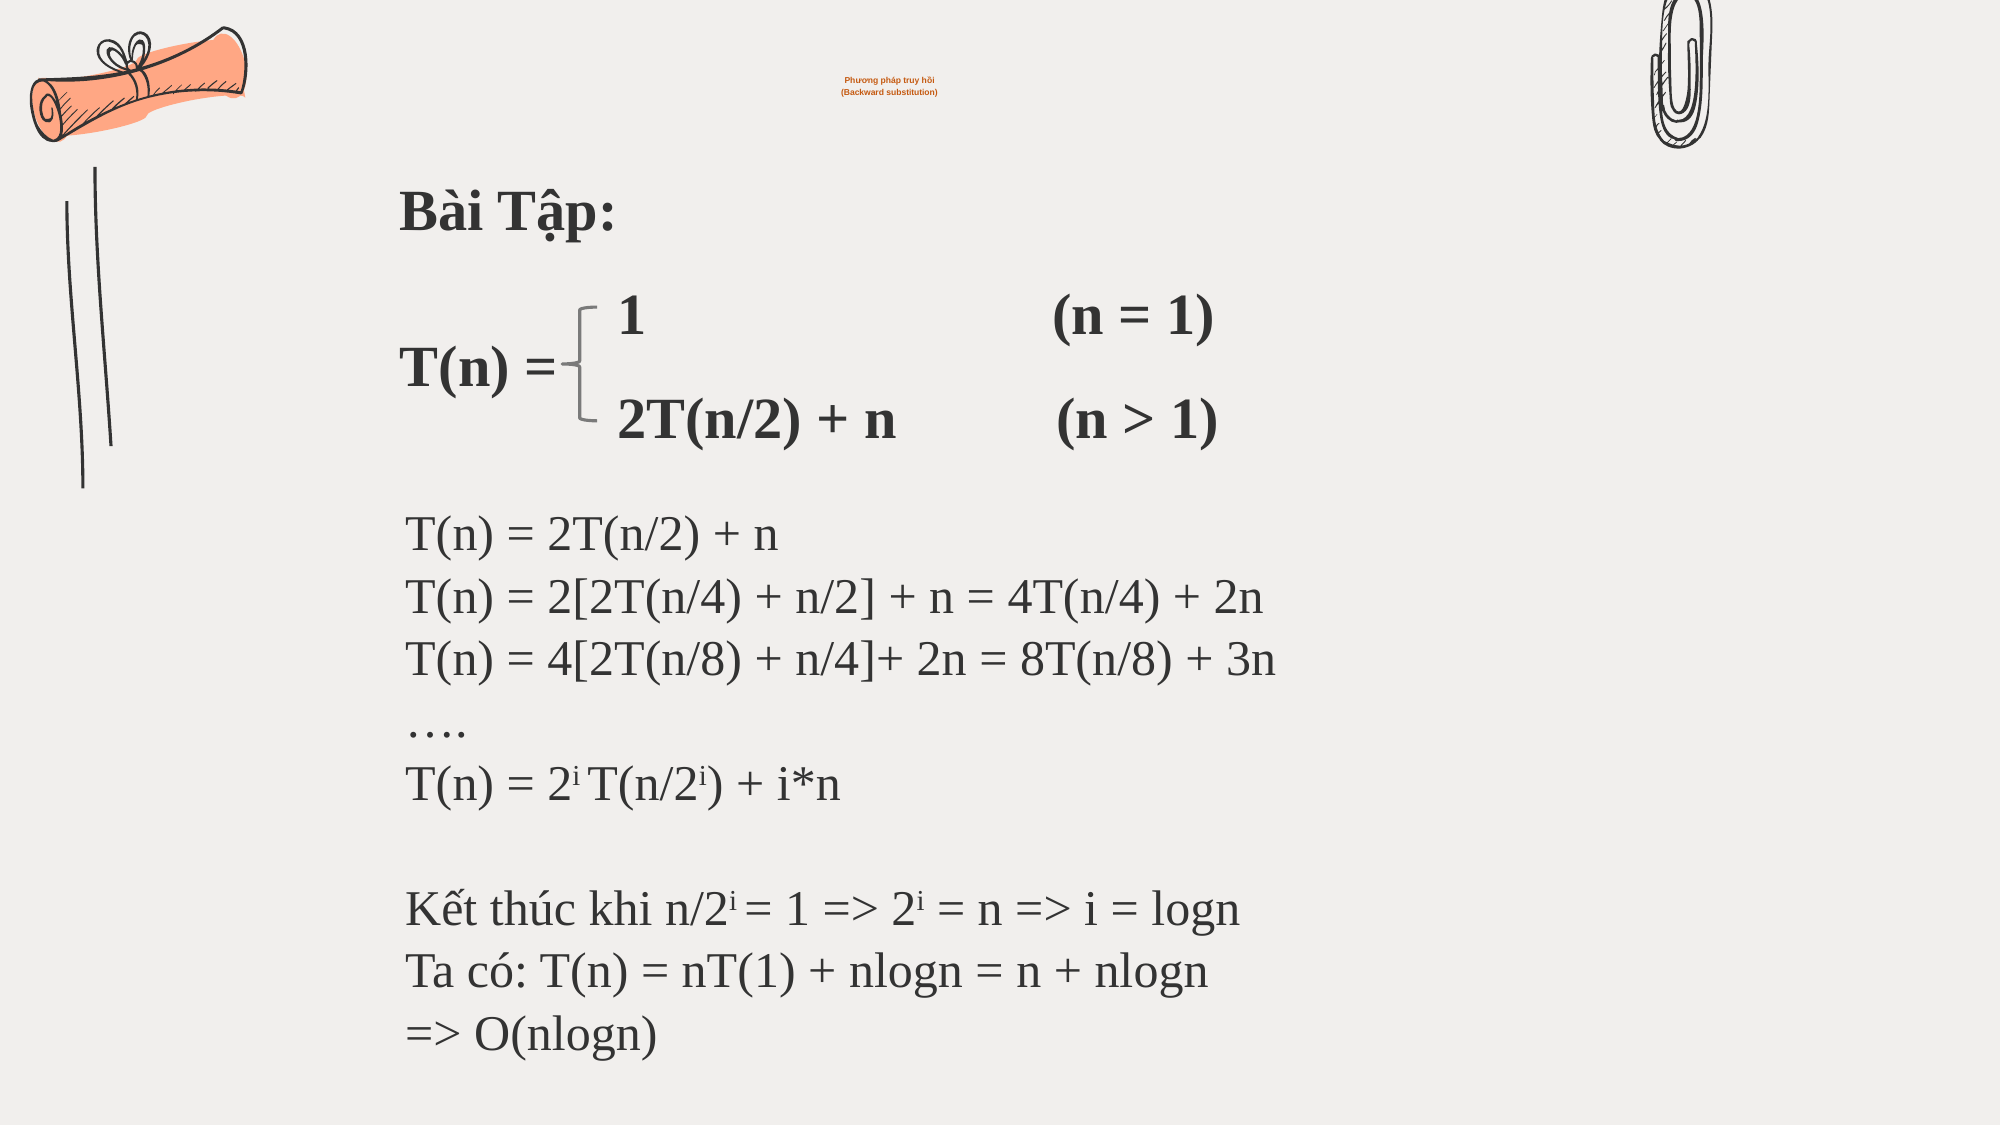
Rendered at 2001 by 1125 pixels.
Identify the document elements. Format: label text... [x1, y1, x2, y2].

title Phương pháp truy hồi (Backward substitution) [307, 57, 1472, 113]
text_box [561, 306, 598, 422]
text_box T(n) = 2T(n/2) + n T(n) = 2[2T(n/4) + n/2] + n = 4T(n/4) + 2n T(n) = 4[2T(n/8) + n/4]+ 2n = 8T(n/8) + 3n …. T(n) = 2i T(n/2i) + i*n Kết thúc khi n/2i = 1 => 2i = n => i = logn Ta có: T(n) = nT(1) + nlogn = n + nlogn => O(nlogn) [390, 490, 1514, 1068]
text_box Bài Tập: 1 (n = 1) T(n) = 2T(n/2) + n (n > 1) [385, 182, 1443, 562]
